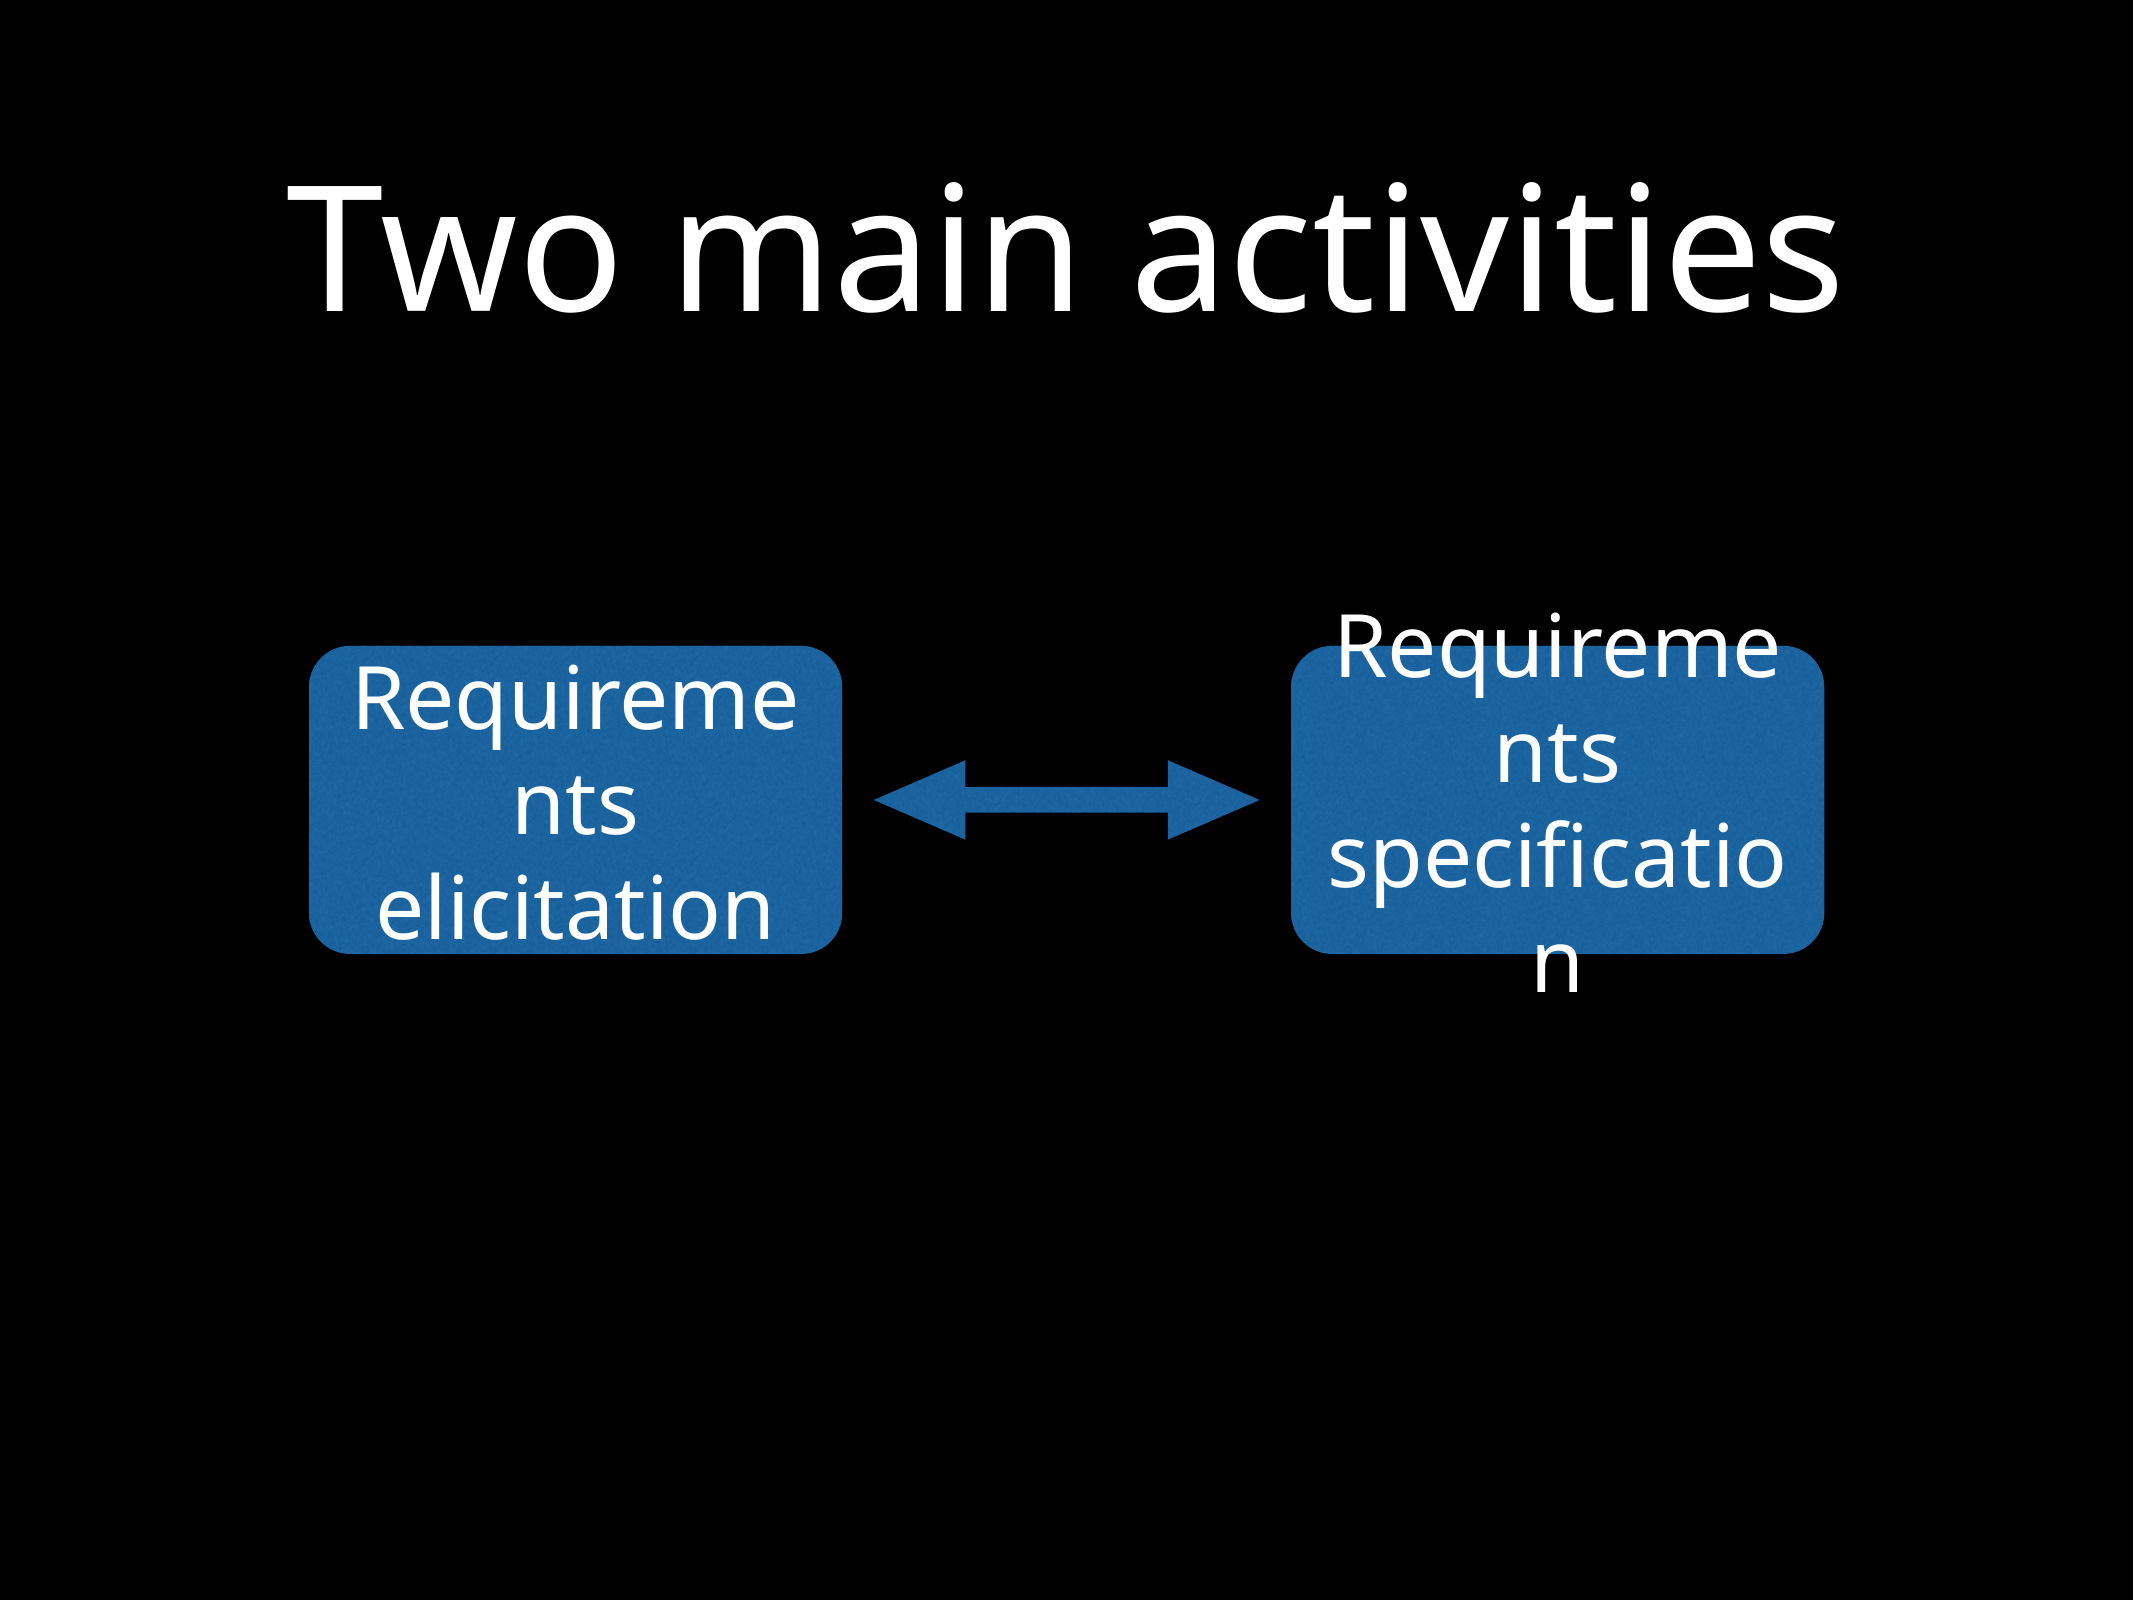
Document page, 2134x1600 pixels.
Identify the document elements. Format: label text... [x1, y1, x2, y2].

text_box [873, 760, 1260, 840]
text_box Requirements elicitation [308, 645, 843, 954]
text_box Requirements specification [1291, 645, 1825, 954]
title Two main activities [207, 41, 1926, 443]
